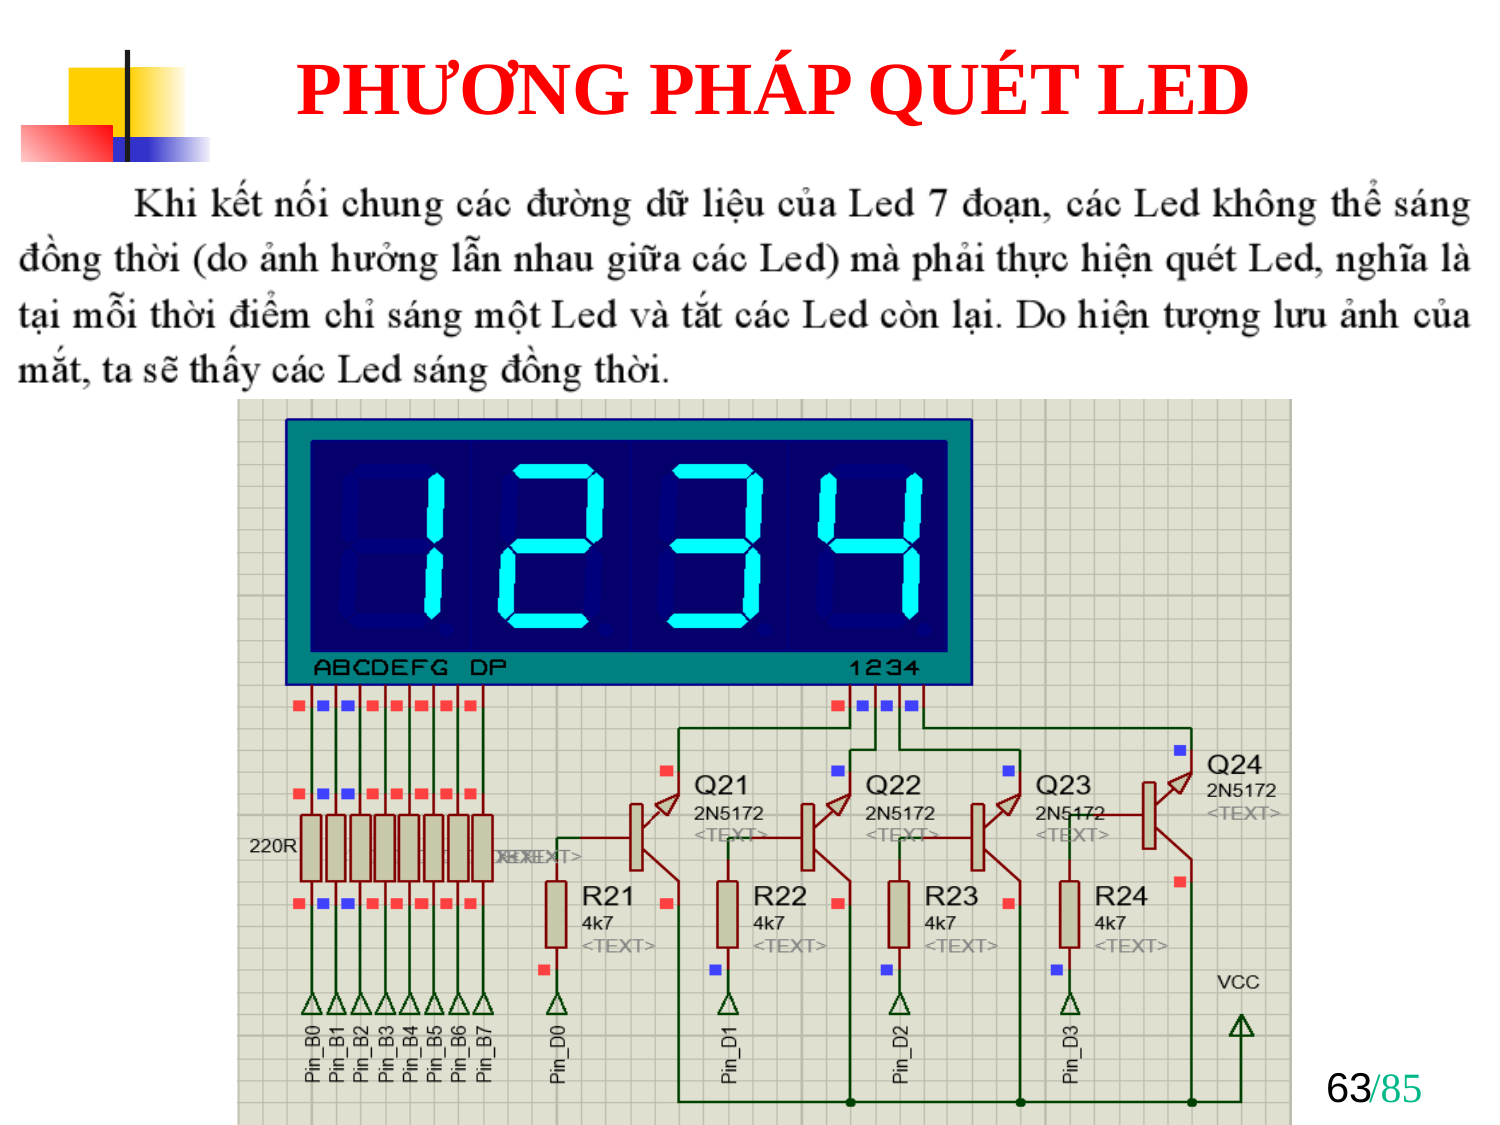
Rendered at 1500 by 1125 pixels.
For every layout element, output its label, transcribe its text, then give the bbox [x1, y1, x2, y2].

title PHƯƠNG PHÁP QUÉT LED [75, 0, 1425, 138]
slide_number 63 [1296, 1043, 1388, 1119]
picture [0, 162, 1492, 1125]
